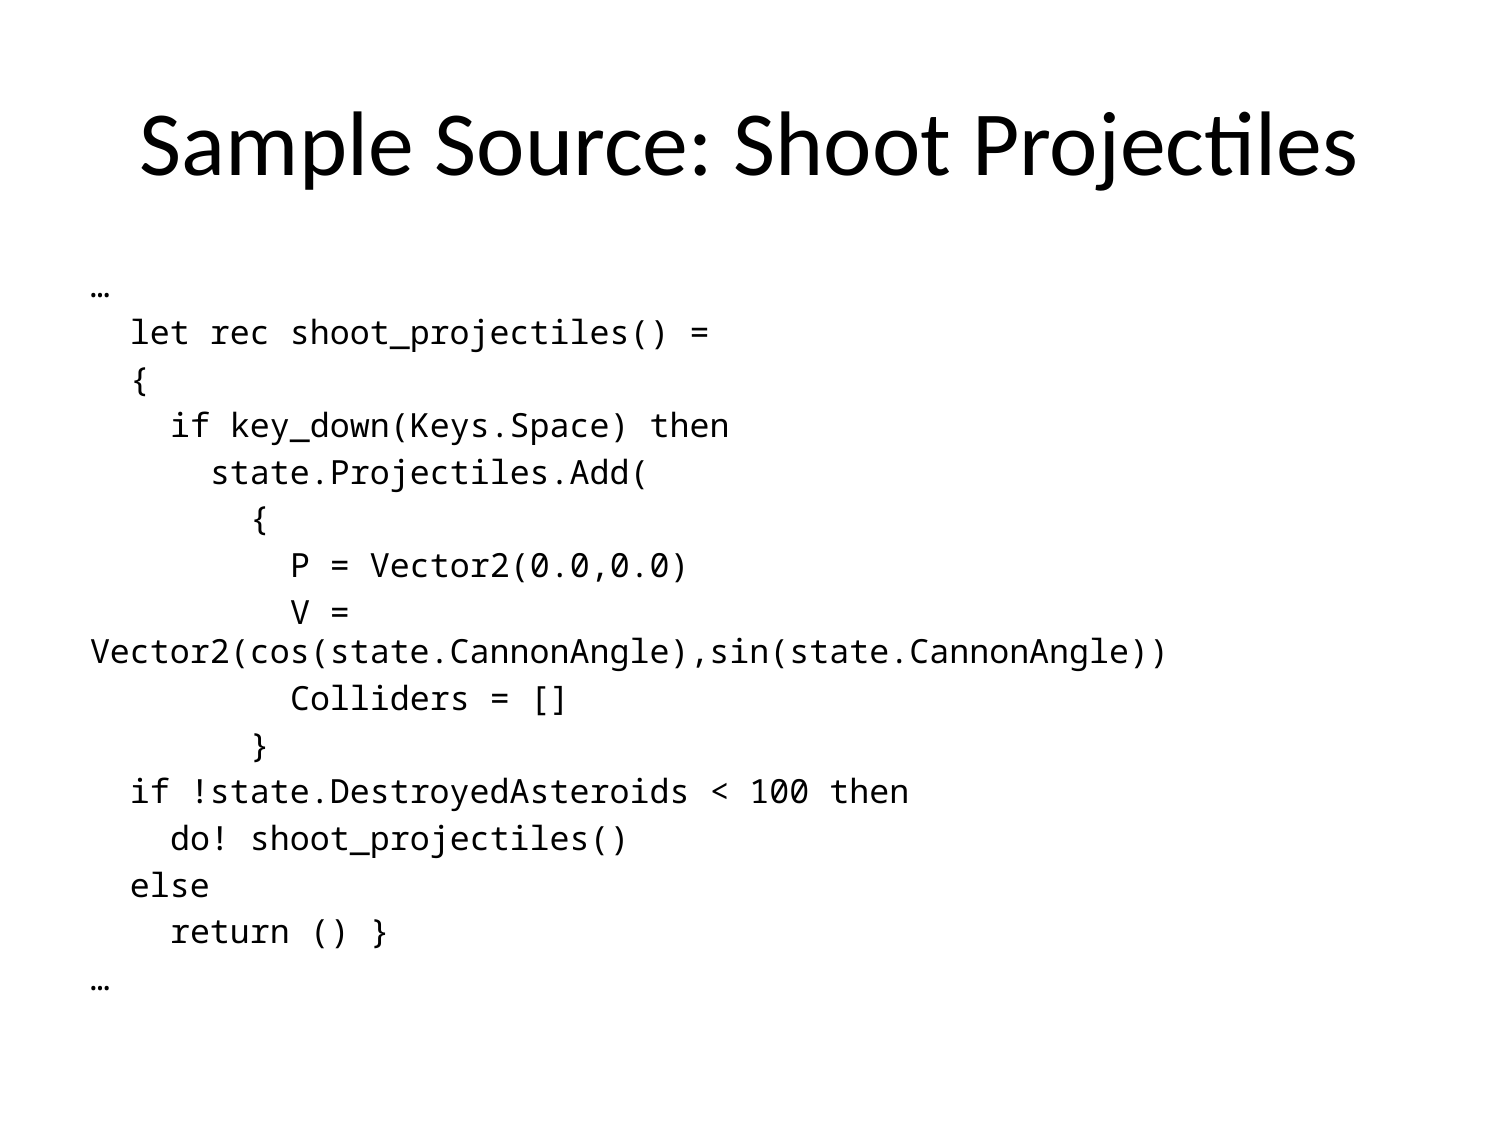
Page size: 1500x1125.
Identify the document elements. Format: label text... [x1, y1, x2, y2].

title Sample Source: Shoot Projectiles [75, 45, 1425, 233]
list … let rec shoot_projectiles() = { if key_down(Keys.Space) then state.Projectiles.Add( { P = Vector2(0.0,0.0) V = Vector2(cos(state.CannonAngle),sin(state.CannonAngle)) Colliders = [] } if !state.DestroyedAsteroids < 100 then do! shoot_projectiles() else return () } … [75, 257, 1425, 1000]
